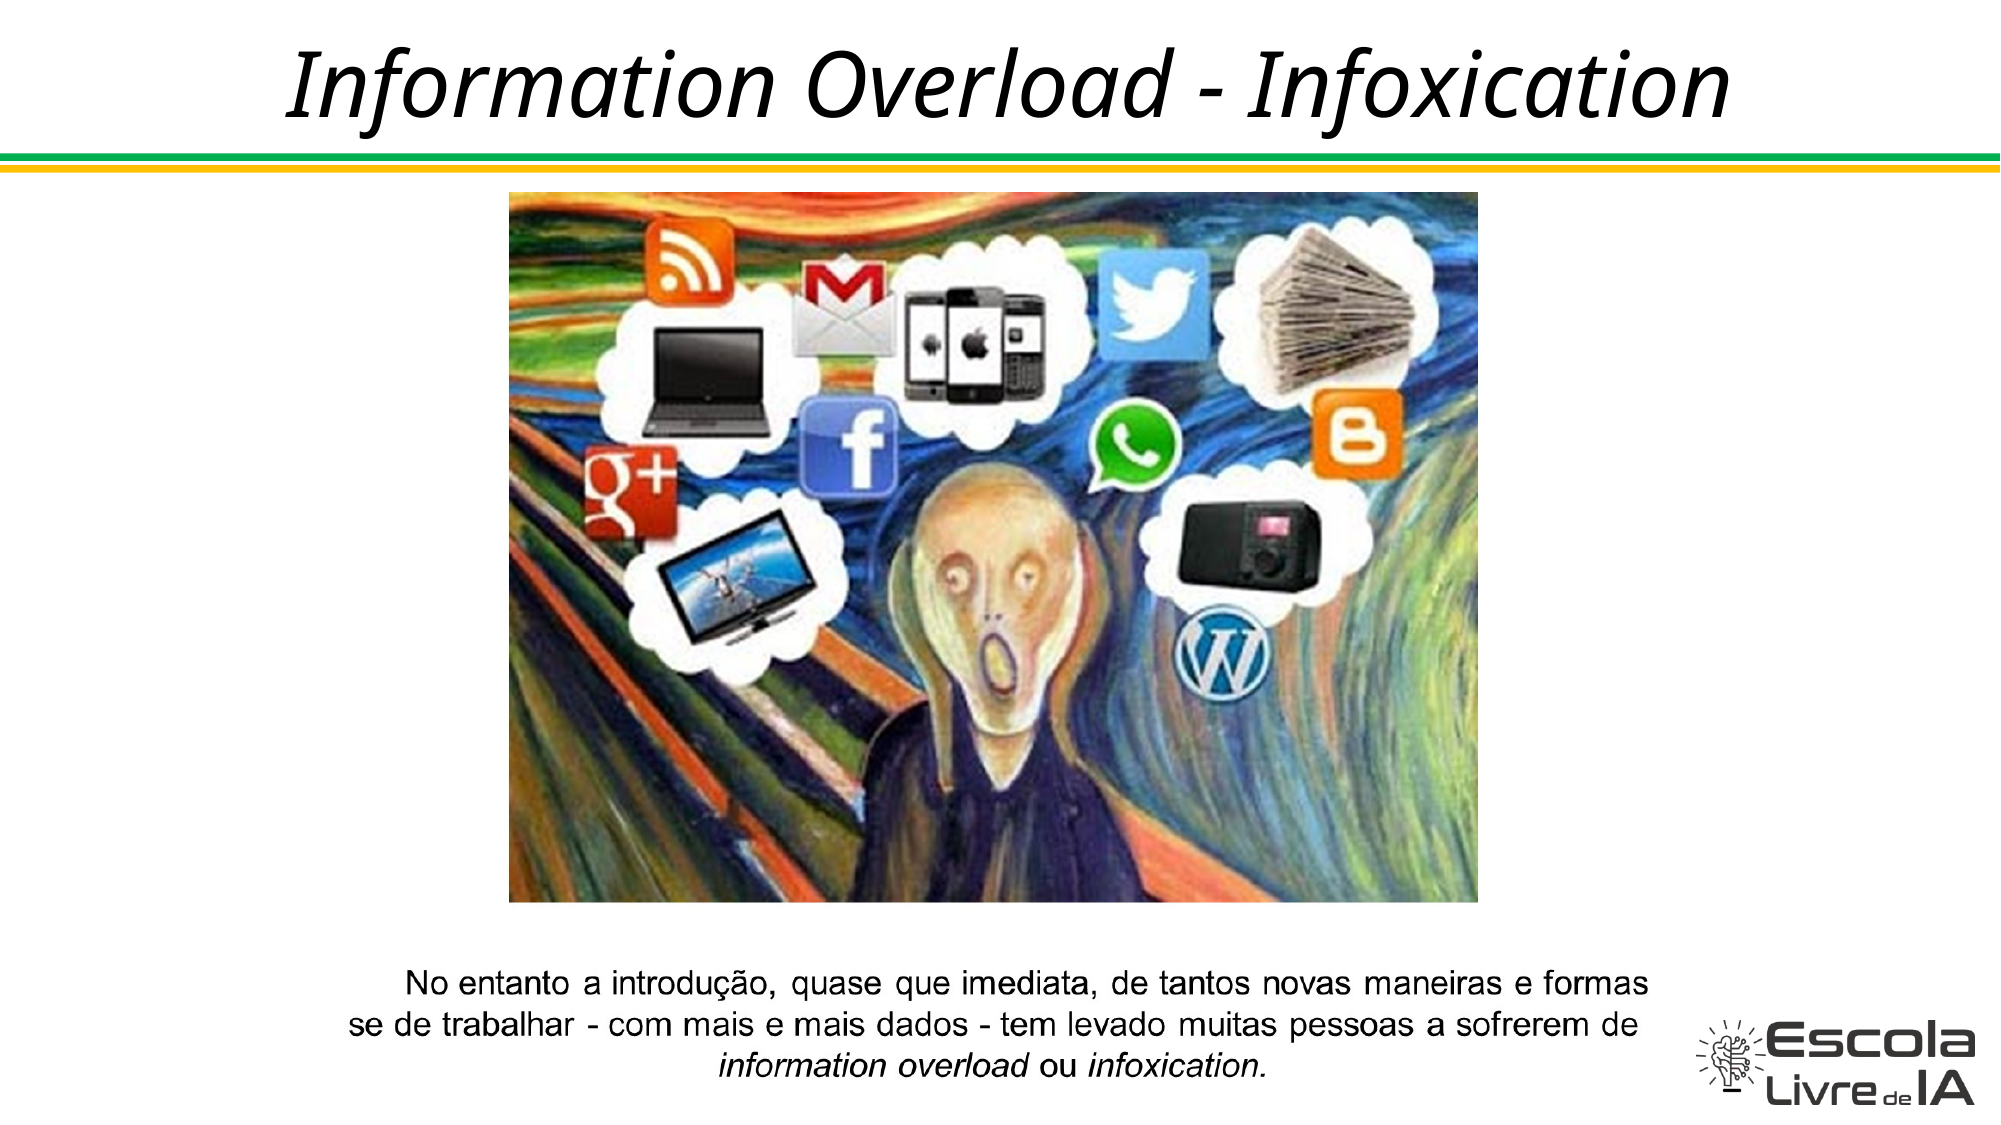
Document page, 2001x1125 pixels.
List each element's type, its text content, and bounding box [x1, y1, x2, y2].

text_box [0, 153, 2000, 173]
picture [322, 192, 1678, 1105]
text_box Information Overload - Infoxication [48, 30, 1975, 142]
picture [1695, 1019, 1975, 1105]
